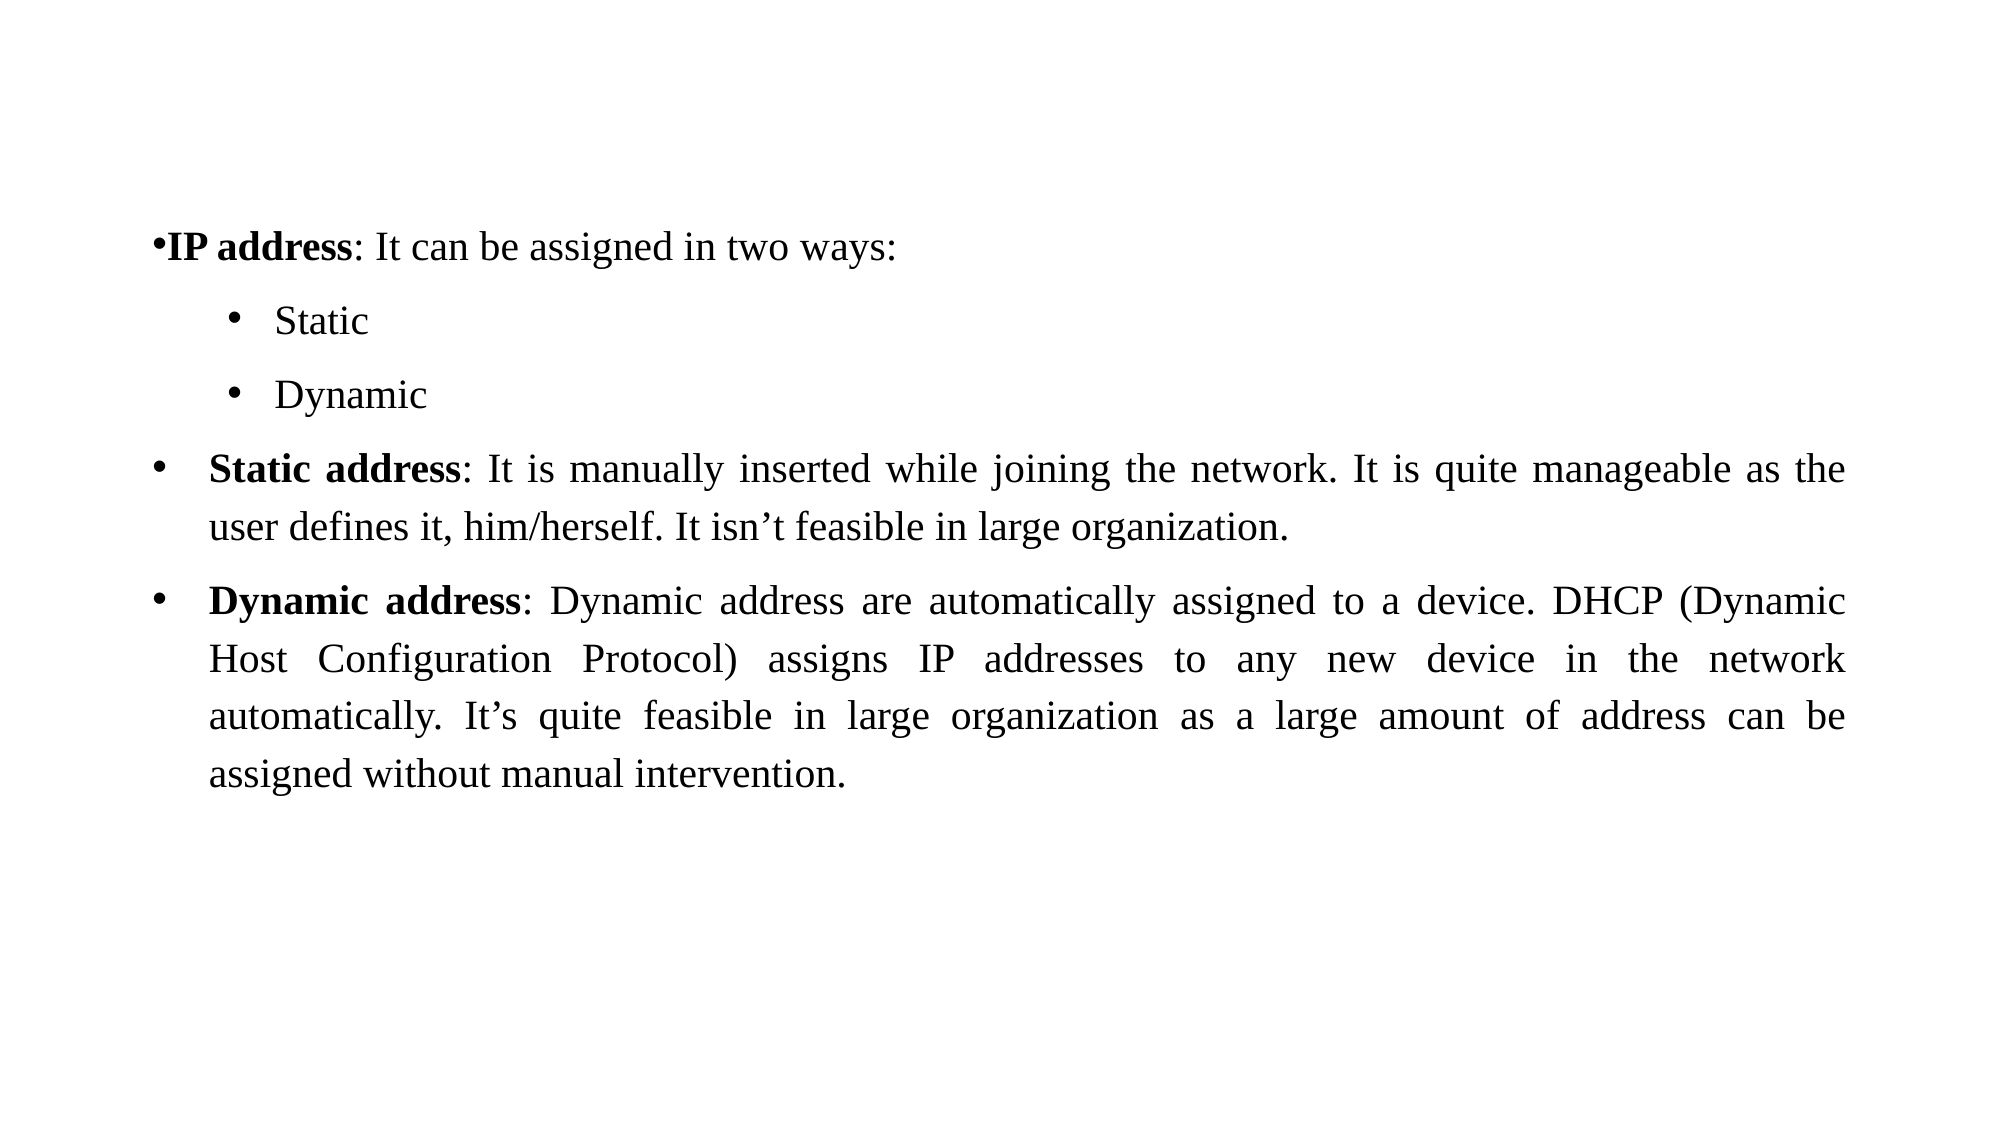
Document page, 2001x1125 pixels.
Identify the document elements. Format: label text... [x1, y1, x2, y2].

list IP address: It can be assigned in two ways: Static Dynamic Static address: It is manually inserted while joining the network. It is quite manageable as the user defines it, him/herself. It isn’t feasible in large organization. Dynamic address: Dynamic address are automatically assigned to a device. DHCP (Dynamic Host Configuration Protocol) assigns IP addresses to any new device in the network automatically. It’s quite feasible in large organization as a large amount of address can be assigned without manual intervention. [137, 203, 1863, 1014]
